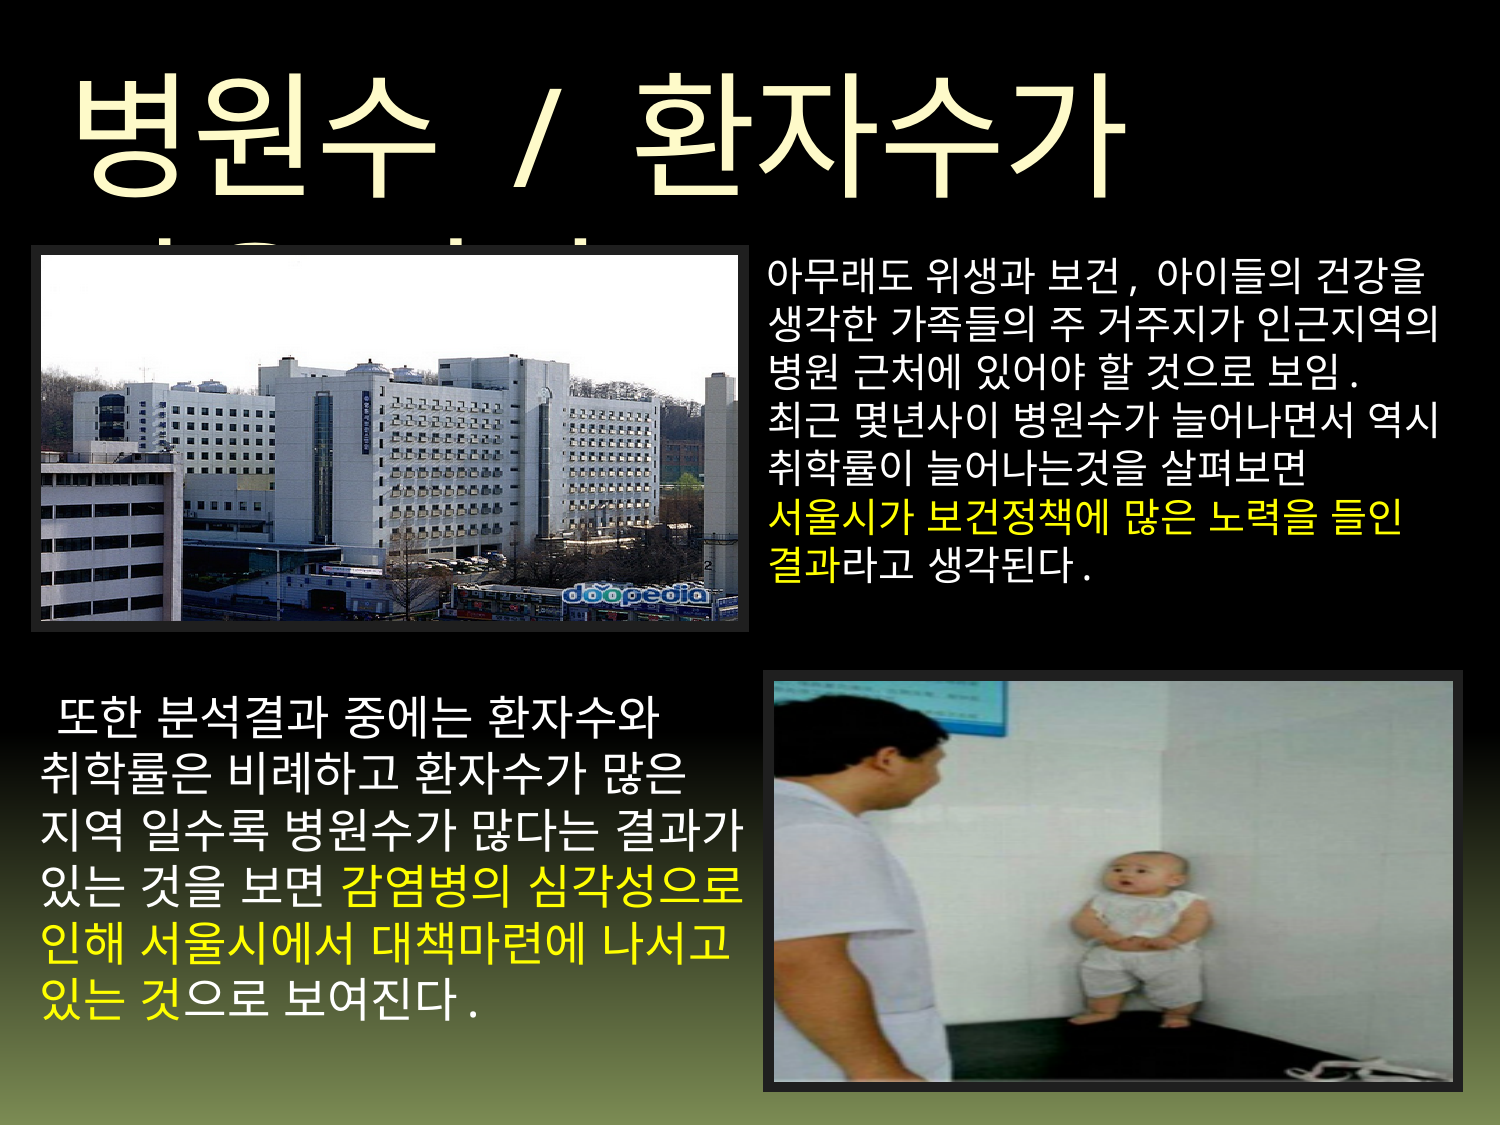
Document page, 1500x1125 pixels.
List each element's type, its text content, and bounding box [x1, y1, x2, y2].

picture [773, 680, 1454, 1082]
list 아무래도 위생과 보건, 아이들의 건강을 생각한 가족들의 주 거주지가 인근지역의 병원 근처에 있어야 할 것으로 보임. 최근 몇년사이 병원수가 늘어나면서 역시 취학률이 늘어나는것을 살펴보면 서울시가 보건정책에 많은 노력을 들인 결과라고 생각된다. [702, 243, 1459, 634]
list 또한 분석결과 중에는 환자수와 취학률은 비례하고 환자수가 많은 지역 일수록 병원수가 많다는 결과가 있는 것을 보면 감염병의 심각성으로 인해 서울시에서 대책마련에 나서고 있는 것으로 보여진다. [0, 680, 762, 1071]
title 병원수 / 환자수가 많은 지역 [53, 42, 1404, 245]
picture [40, 254, 739, 622]
